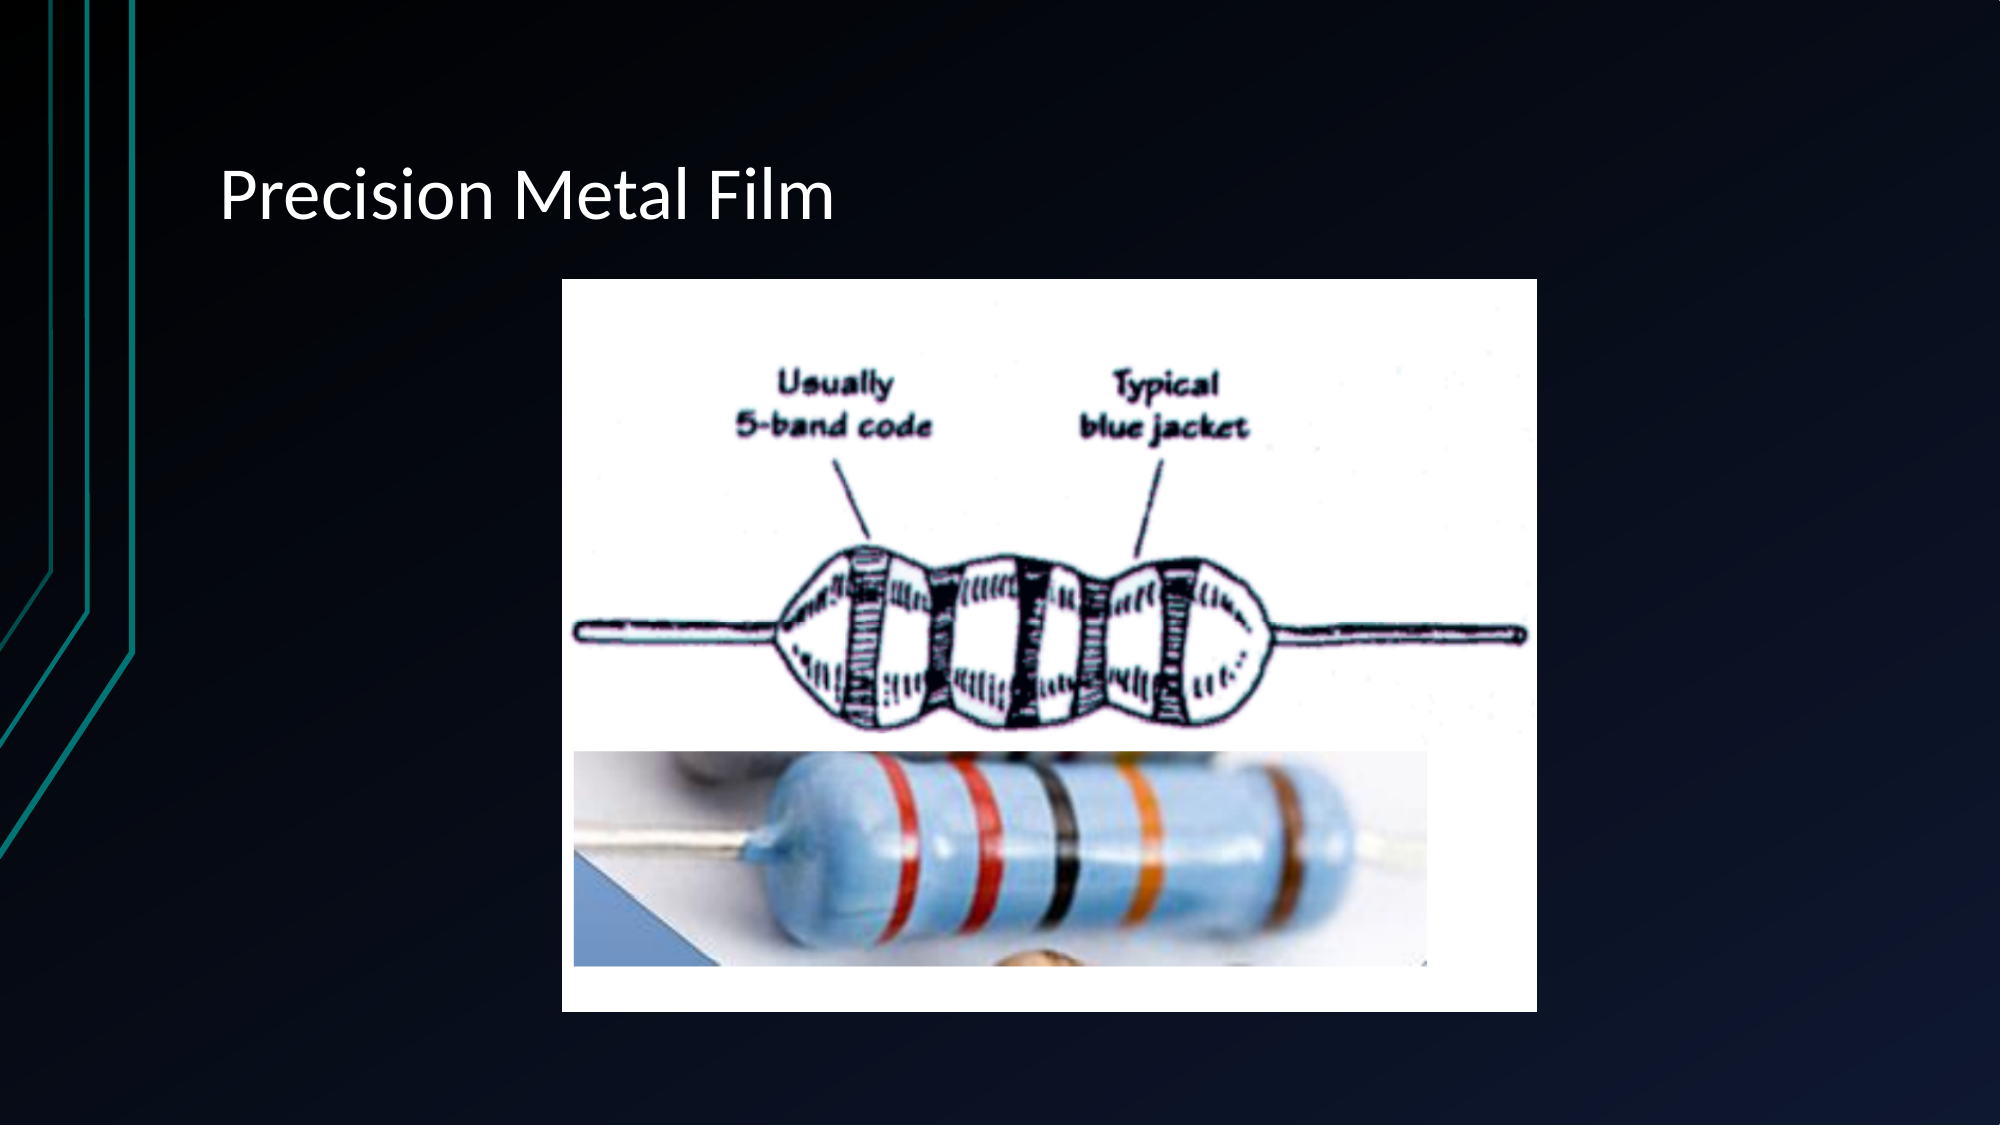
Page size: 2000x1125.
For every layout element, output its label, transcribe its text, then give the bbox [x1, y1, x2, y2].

title Precision Metal Film [199, 45, 1900, 246]
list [562, 278, 1538, 1012]
